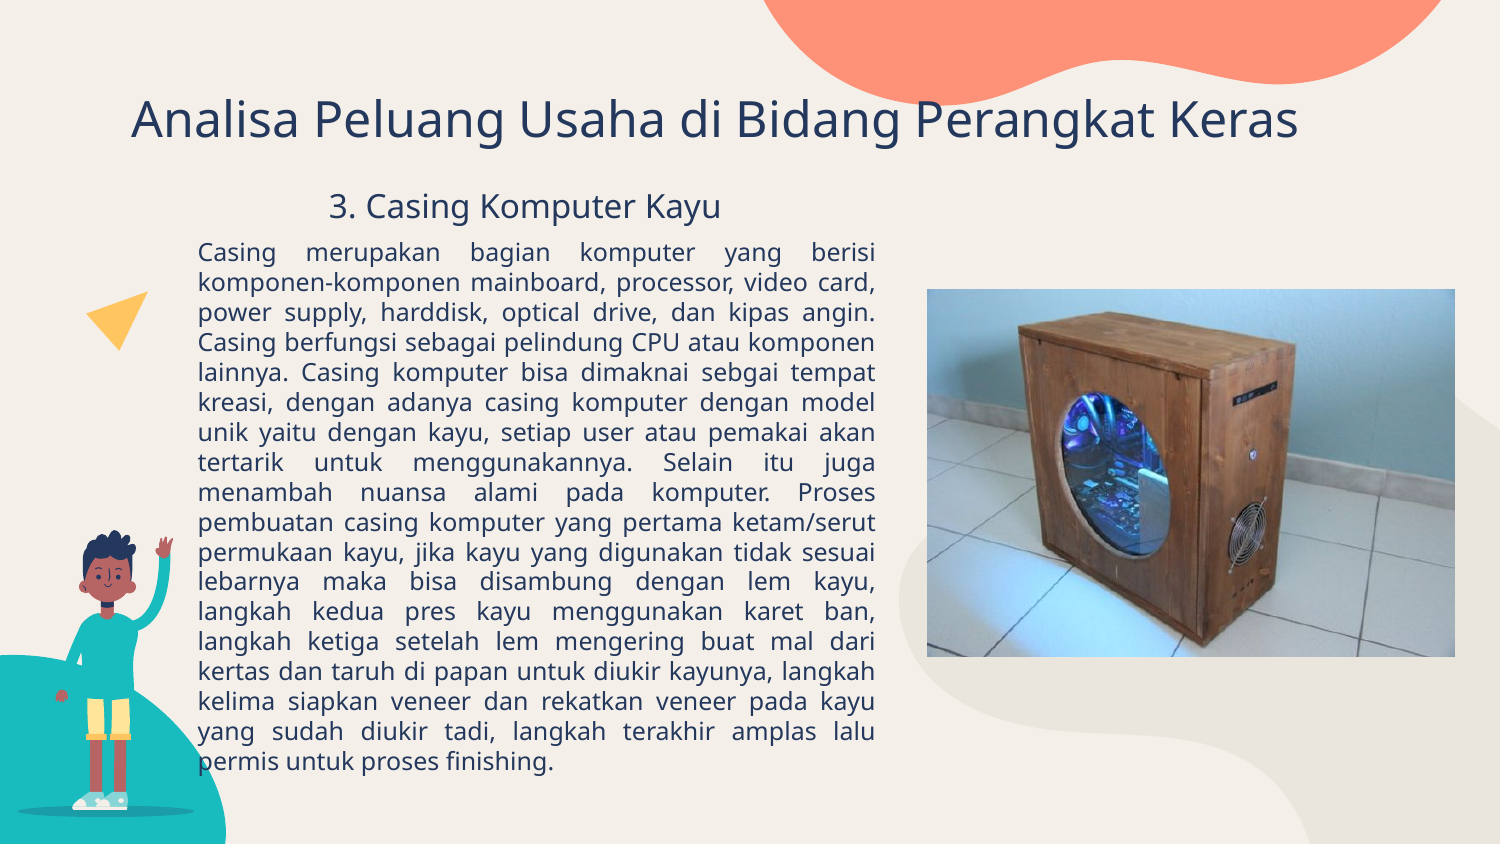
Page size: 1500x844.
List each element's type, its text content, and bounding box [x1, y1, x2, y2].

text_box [17, 529, 195, 818]
text_box Casing merupakan bagian komputer yang berisi komponen-komponen mainboard, processor, video card, power supply, harddisk, optical drive, dan kipas angin. Casing berfungsi sebagai pelindung CPU atau komponen lainnya. Casing komputer bisa dimaknai sebgai tempat kreasi, dengan adanya casing komputer dengan model unik yaitu dengan kayu, setiap user atau pemakai akan tertarik untuk menggunakannya. Selain itu juga menambah nuansa alami pada komputer. Proses pembuatan casing komputer yang pertama ketam/serut permukaan kayu, jika kayu yang digunakan tidak sesuai lebarnya maka bisa disambung dengan lem kayu, langkah kedua pres kayu menggunakan karet ban, langkah ketiga setelah lem mengering buat mal dari kertas dan taruh di papan untuk diukir kayunya, langkah kelima siapkan veneer dan rekatkan veneer pada kayu yang sudah diukir tadi, langkah terakhir amplas lalu permis untuk proses finishing. [182, 244, 892, 768]
title Analisa Peluang Usaha di Bidang Perangkat Keras [117, 72, 1412, 167]
picture [926, 289, 1455, 657]
list 3. Casing Komputer Kayu [183, 173, 868, 236]
